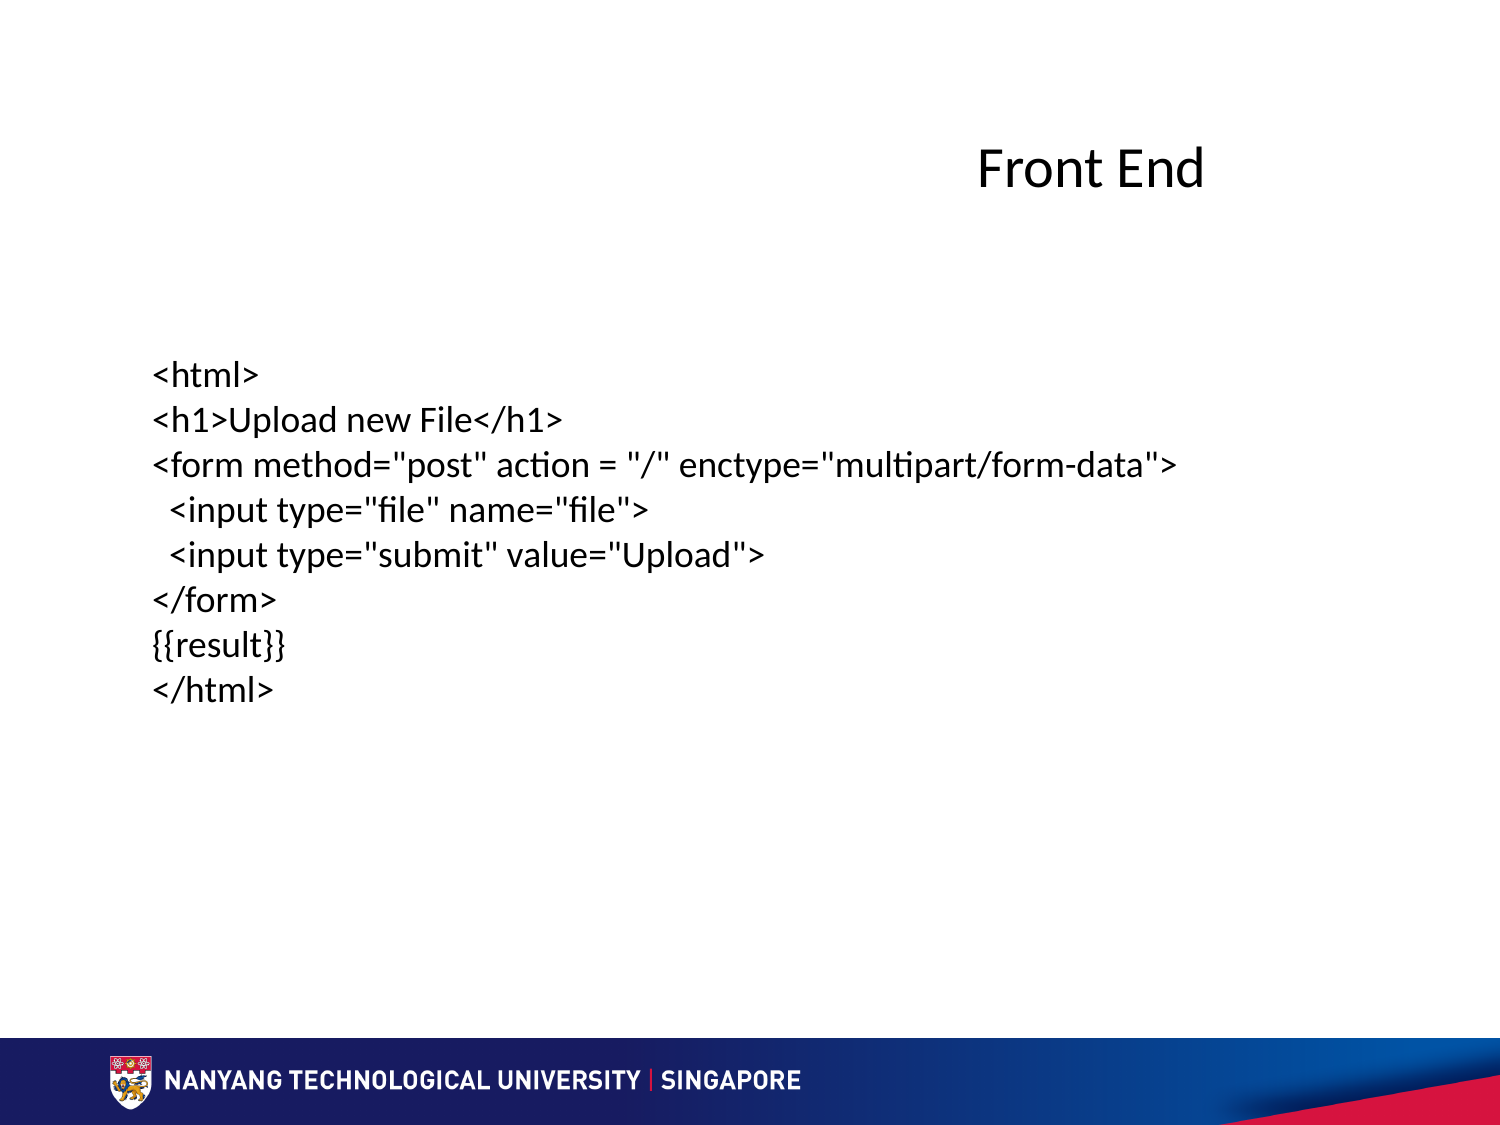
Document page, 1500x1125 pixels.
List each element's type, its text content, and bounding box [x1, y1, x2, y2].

text_box <html> <h1>Upload new File</h1> <form method="post" action = "/" enctype="multipart/form-data"> <input type="file" name="file"> <input type="submit" value="Upload"> </form> {{result}} </html> [137, 343, 1451, 718]
text_box Front End [962, 121, 1400, 342]
picture [0, 1038, 1500, 1125]
